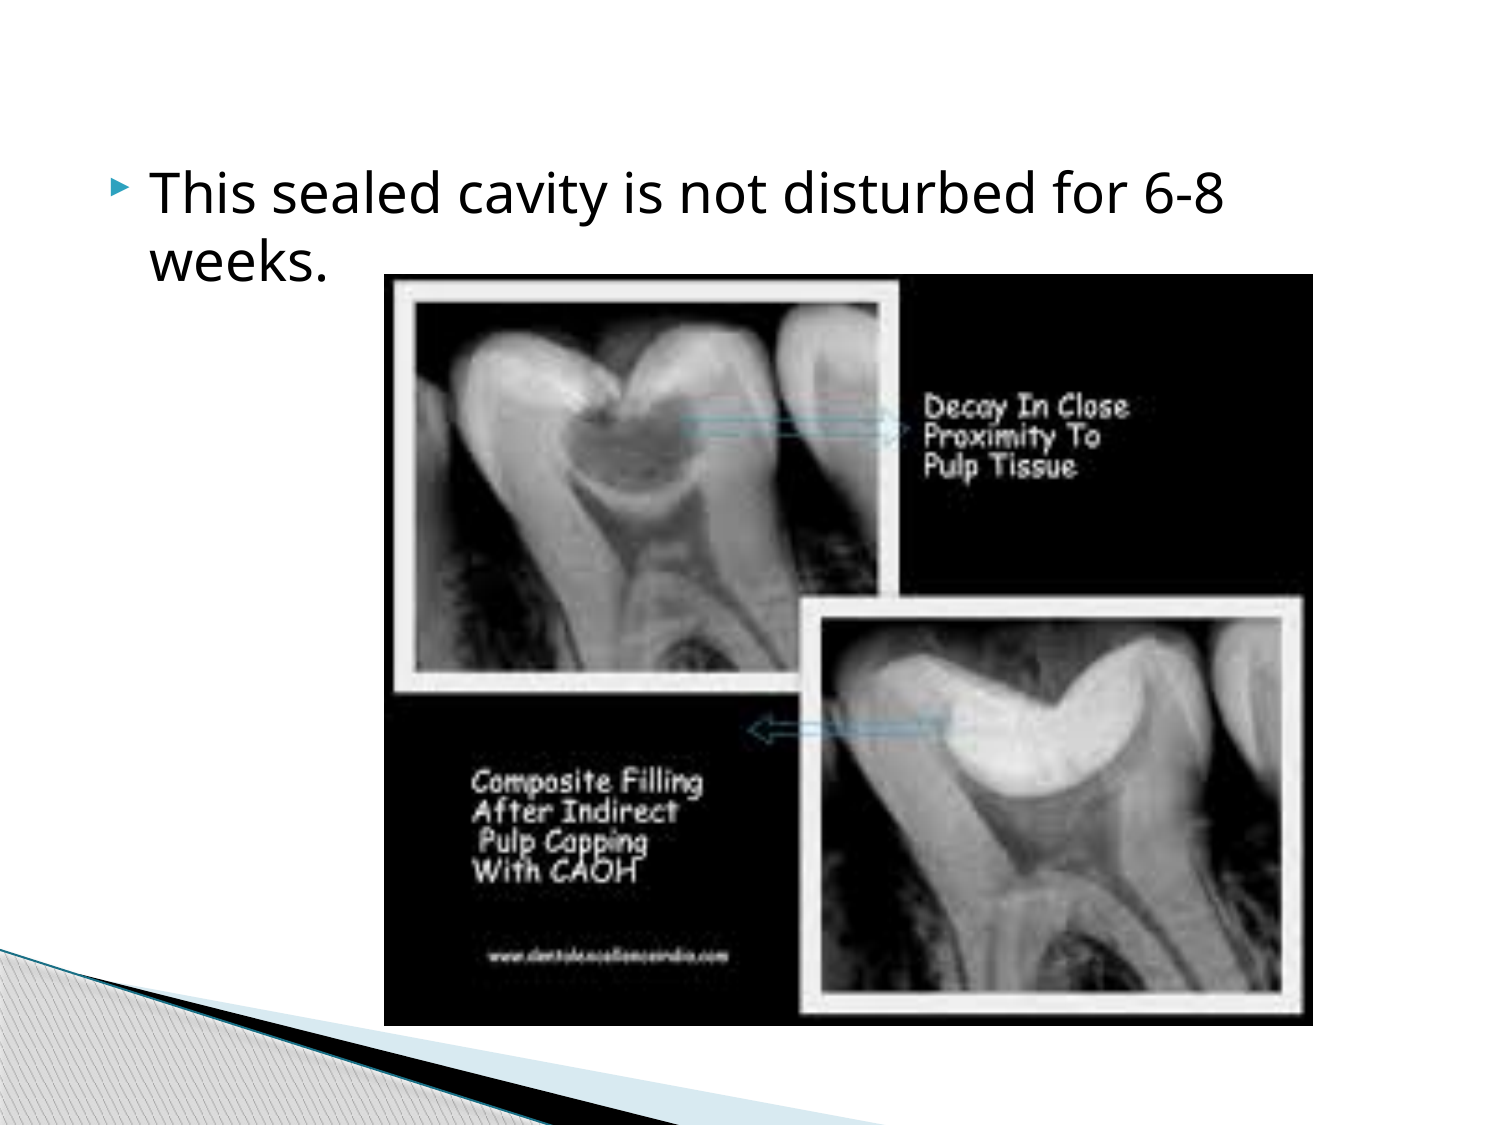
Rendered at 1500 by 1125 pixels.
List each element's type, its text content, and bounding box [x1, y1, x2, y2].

picture [384, 274, 1313, 1026]
list This sealed cavity is not disturbed for 6-8 weeks. [75, 149, 1425, 1005]
